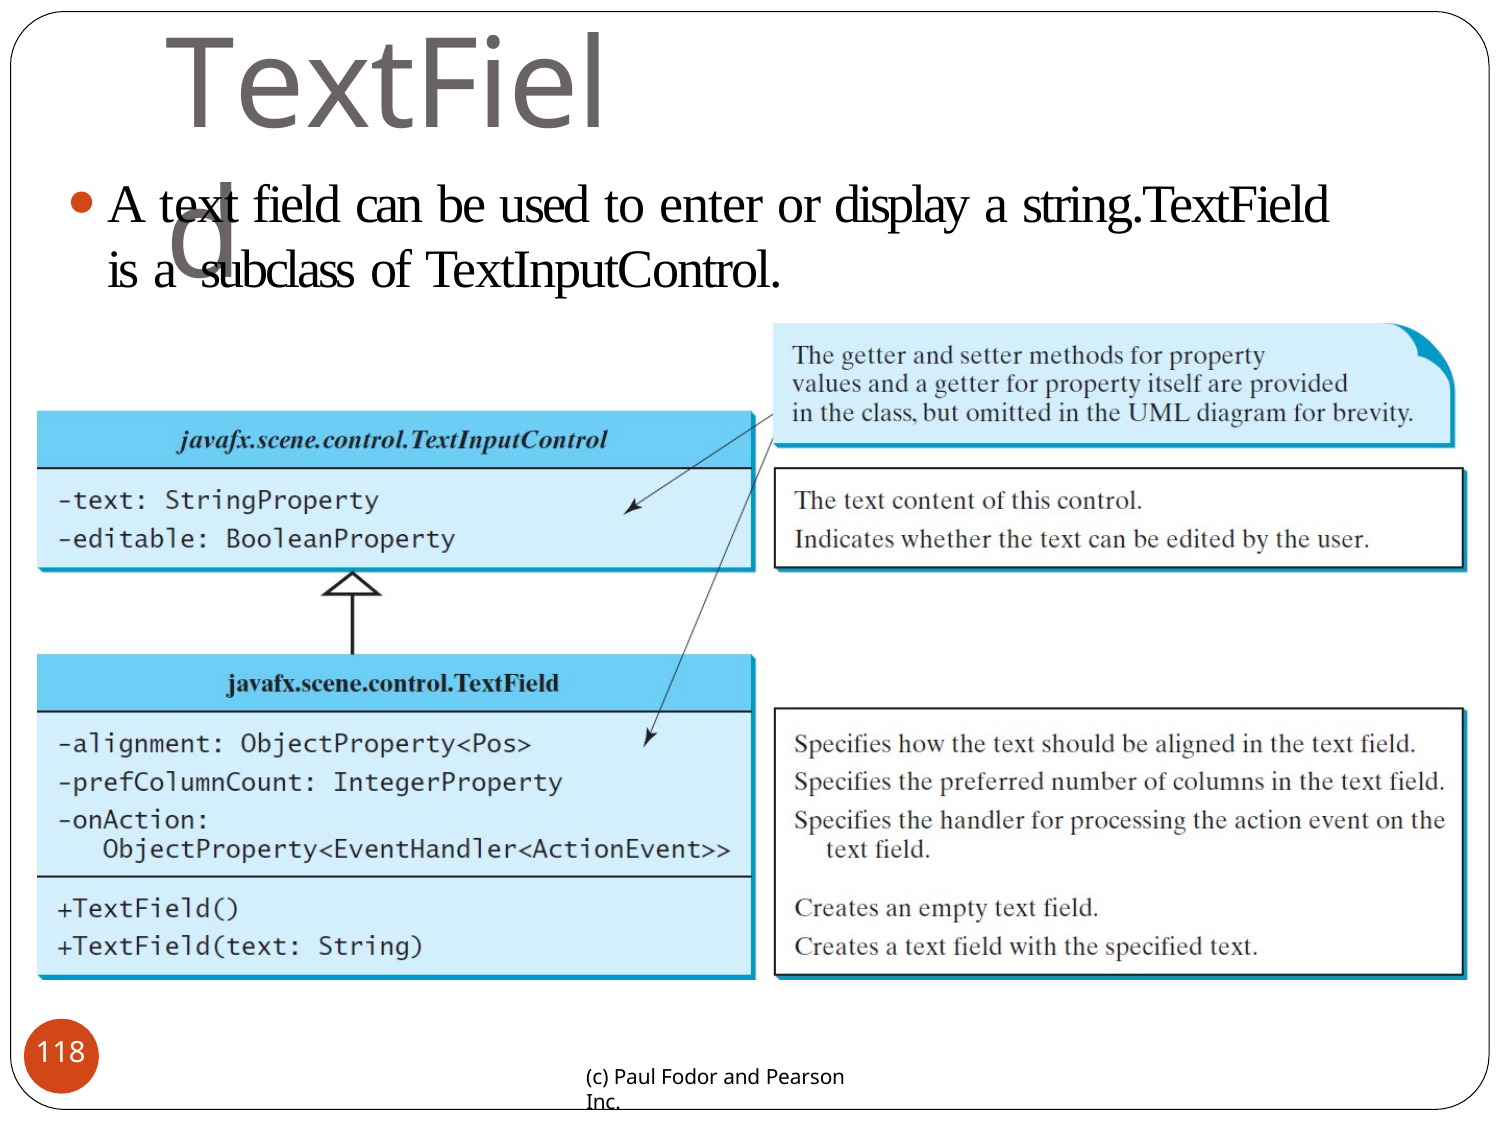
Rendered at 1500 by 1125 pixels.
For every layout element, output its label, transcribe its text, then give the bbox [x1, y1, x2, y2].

title TextField [162, 0, 628, 166]
text_box 118 [29, 1038, 93, 1074]
text_box A text field can be used to enter or display a string.TextField is a subclass of TextInputControl. [60, 166, 1366, 299]
footer (c) Paul Fodor and Pearson Inc. [583, 1063, 882, 1125]
picture [37, 323, 1468, 980]
text_box [23, 1018, 99, 1094]
title TextField [162, 299, 628, 303]
